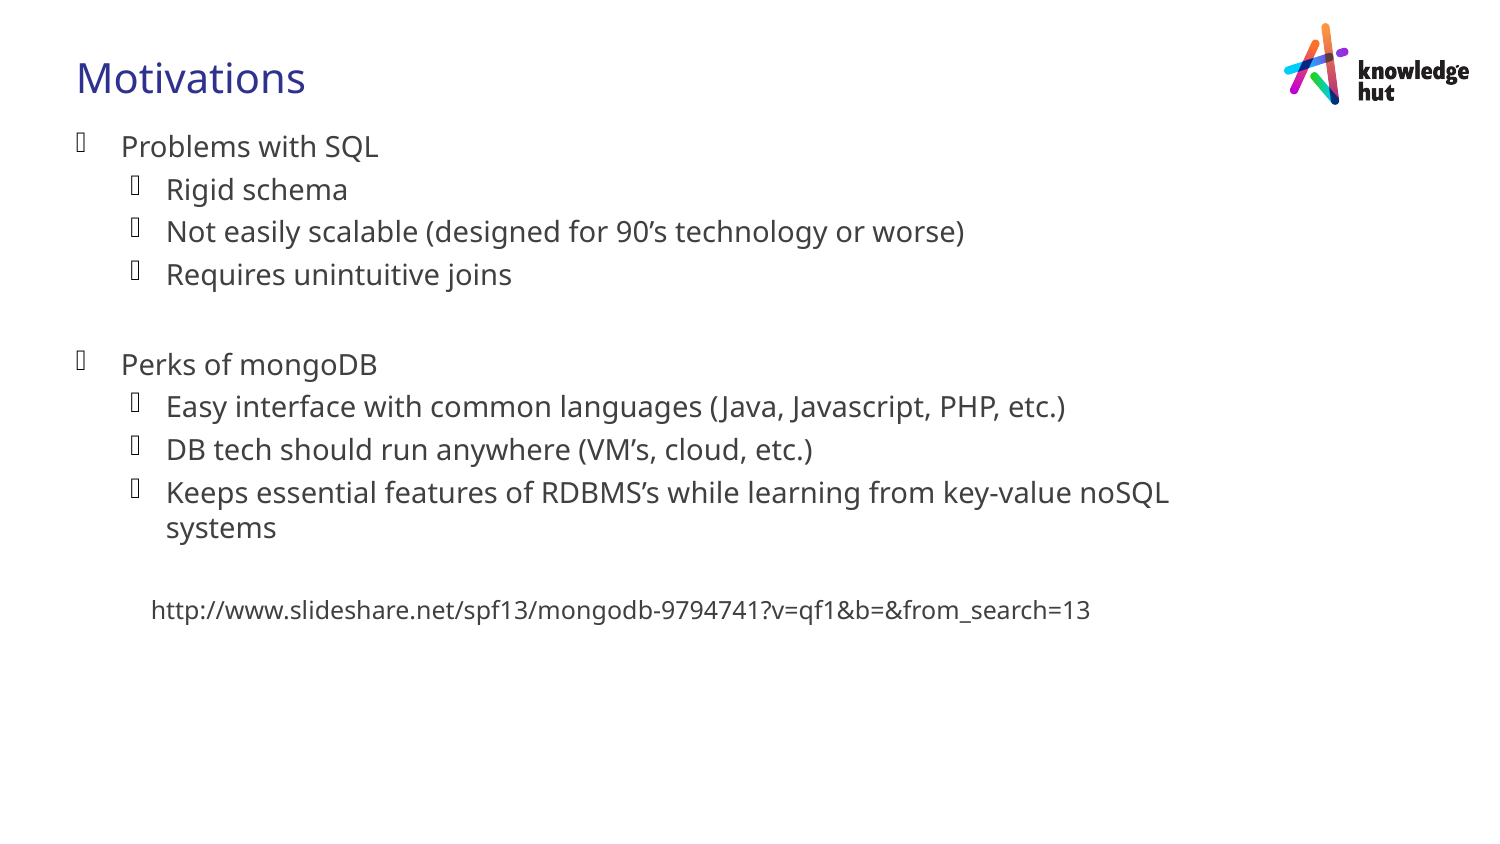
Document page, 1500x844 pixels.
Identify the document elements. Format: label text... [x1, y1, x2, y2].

picture [1284, 23, 1469, 105]
text_box Motivations [61, 43, 321, 109]
text_box Problems with SQL Rigid schema Not easily scalable (designed for 90’s technology or worse) Requires unintuitive joins Perks of mongoDB Easy interface with common languages (Java, Javascript, PHP, etc.) DB tech should run anywhere (VM’s, cloud, etc.) Keeps essential features of RDBMS’s while learning from key-value noSQL systems http://www.slideshare.net/spf13/mongodb-9794741?v=qf1&b=&from_search=13 [61, 120, 1248, 632]
